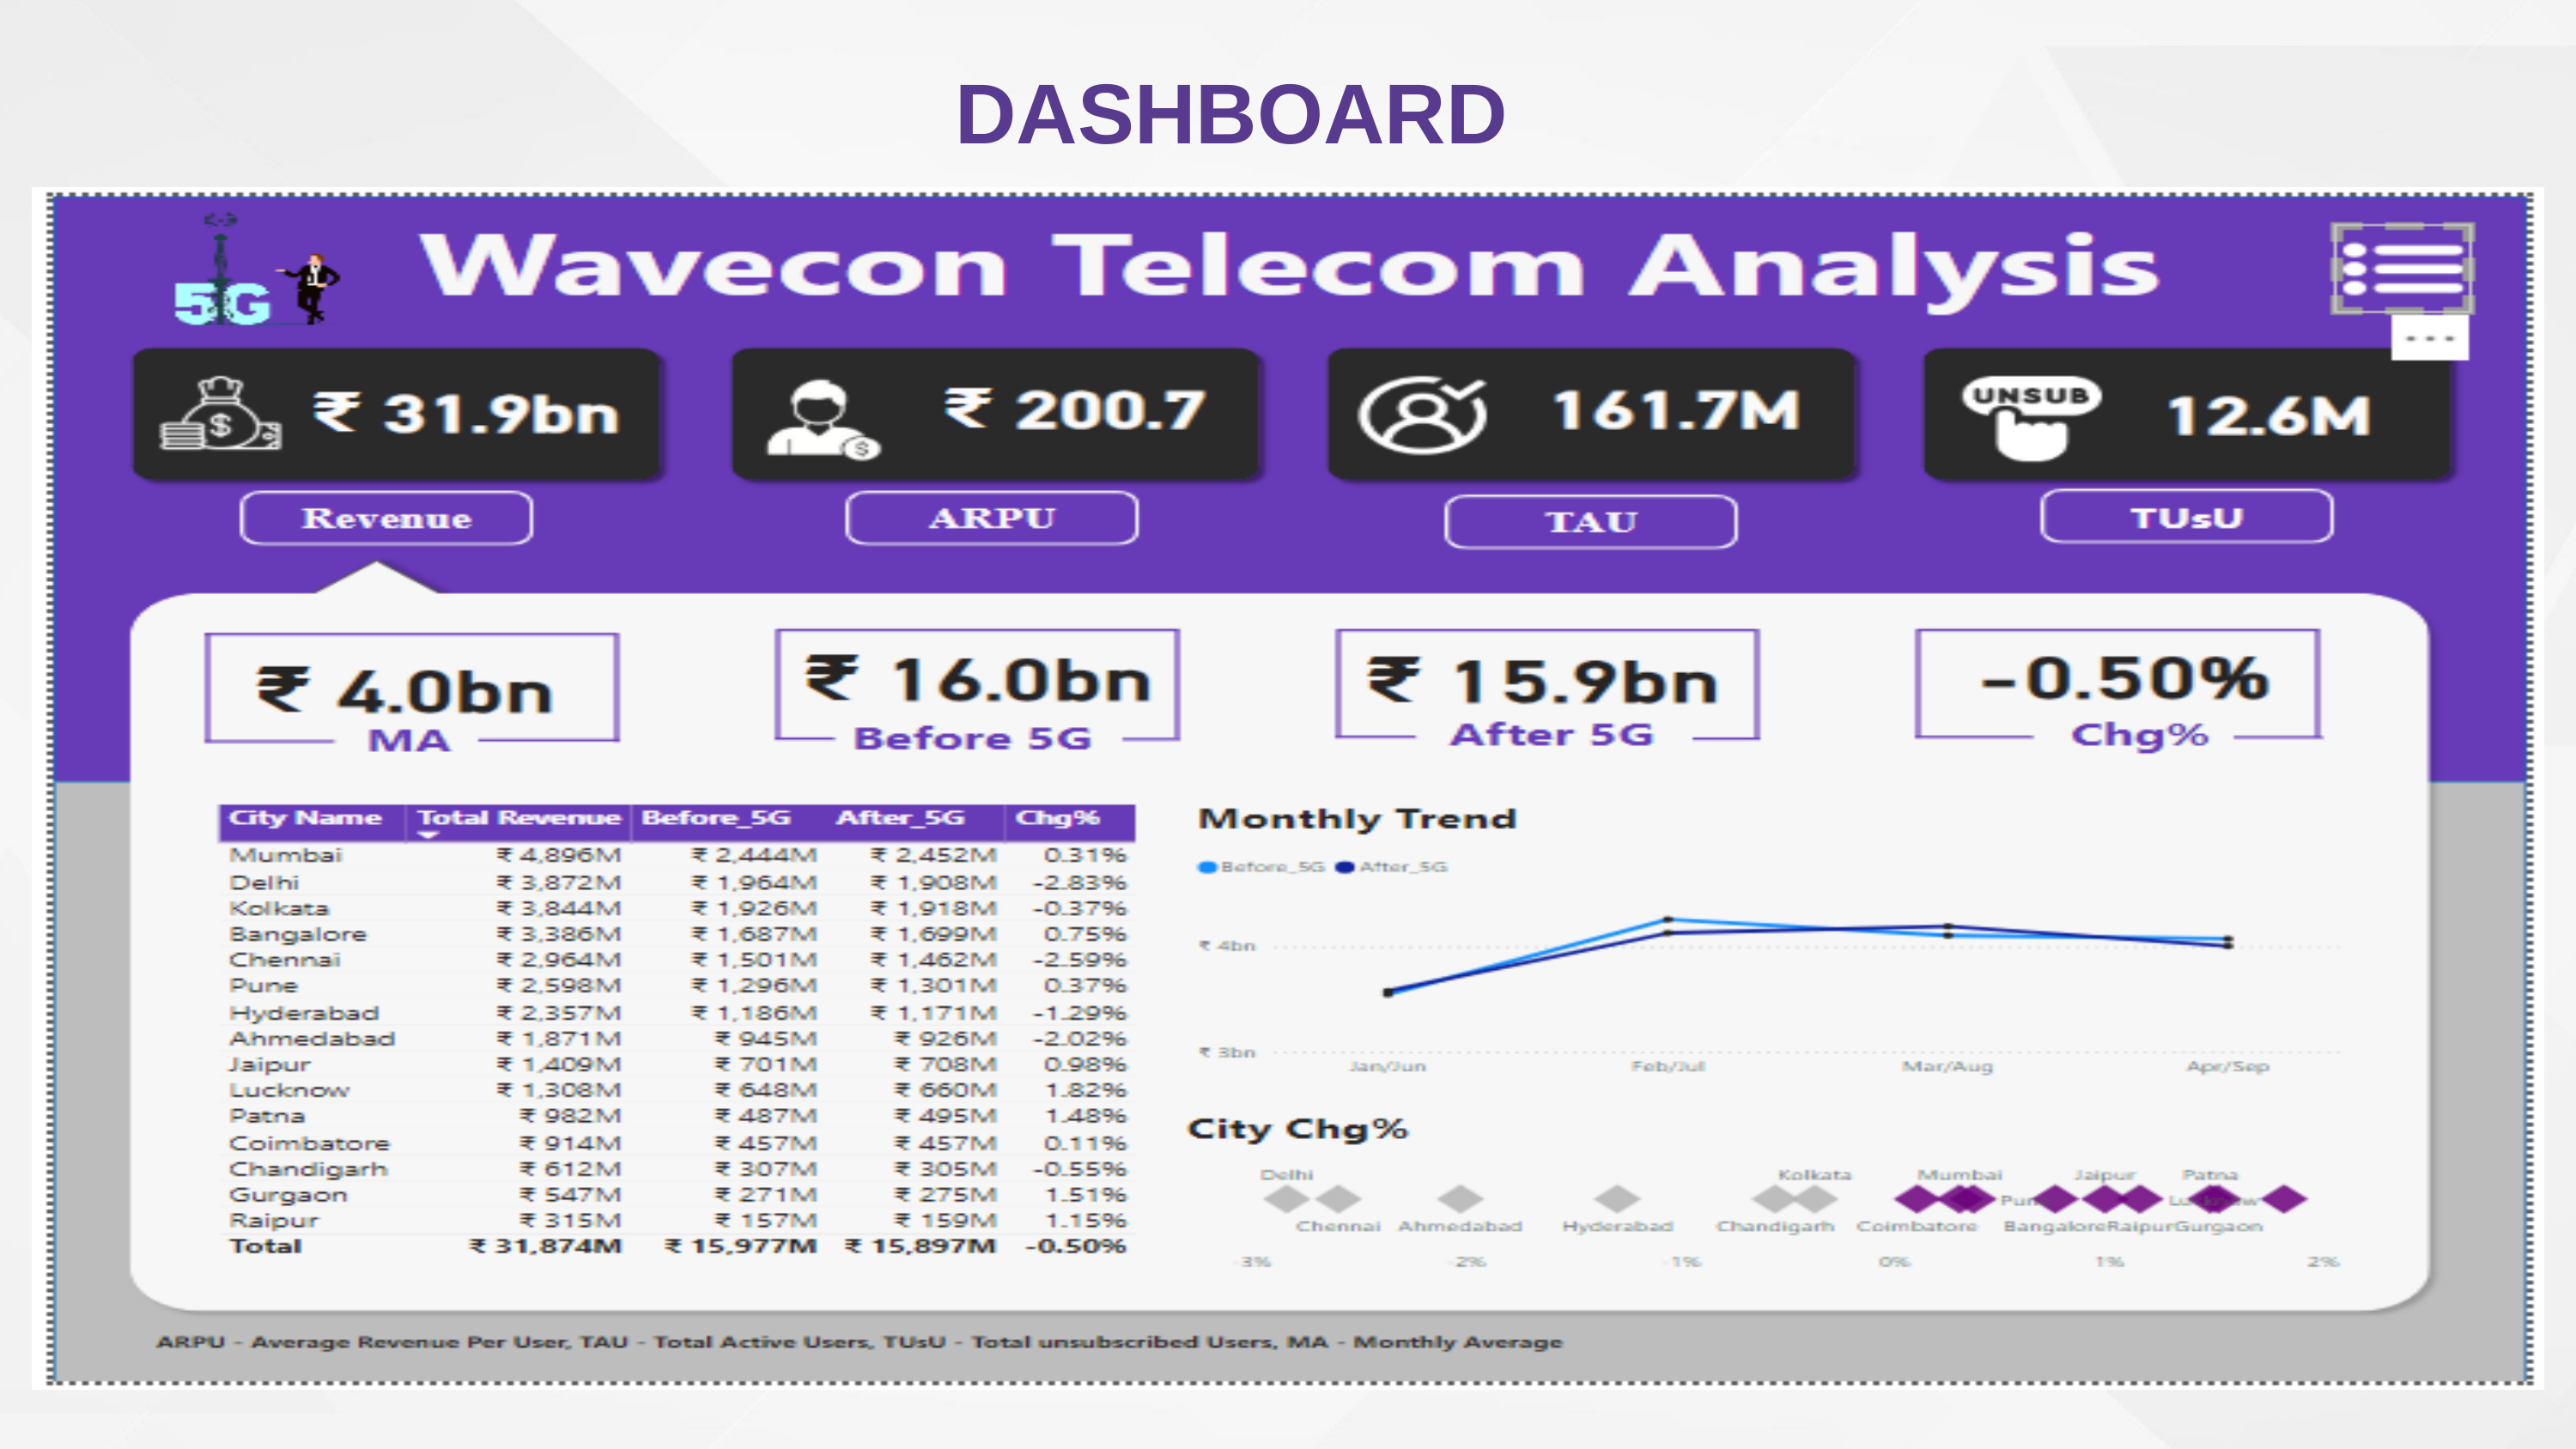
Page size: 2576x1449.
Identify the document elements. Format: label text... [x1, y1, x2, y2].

picture [0, 0, 2576, 1449]
title DASHBOARD [955, 58, 1600, 185]
